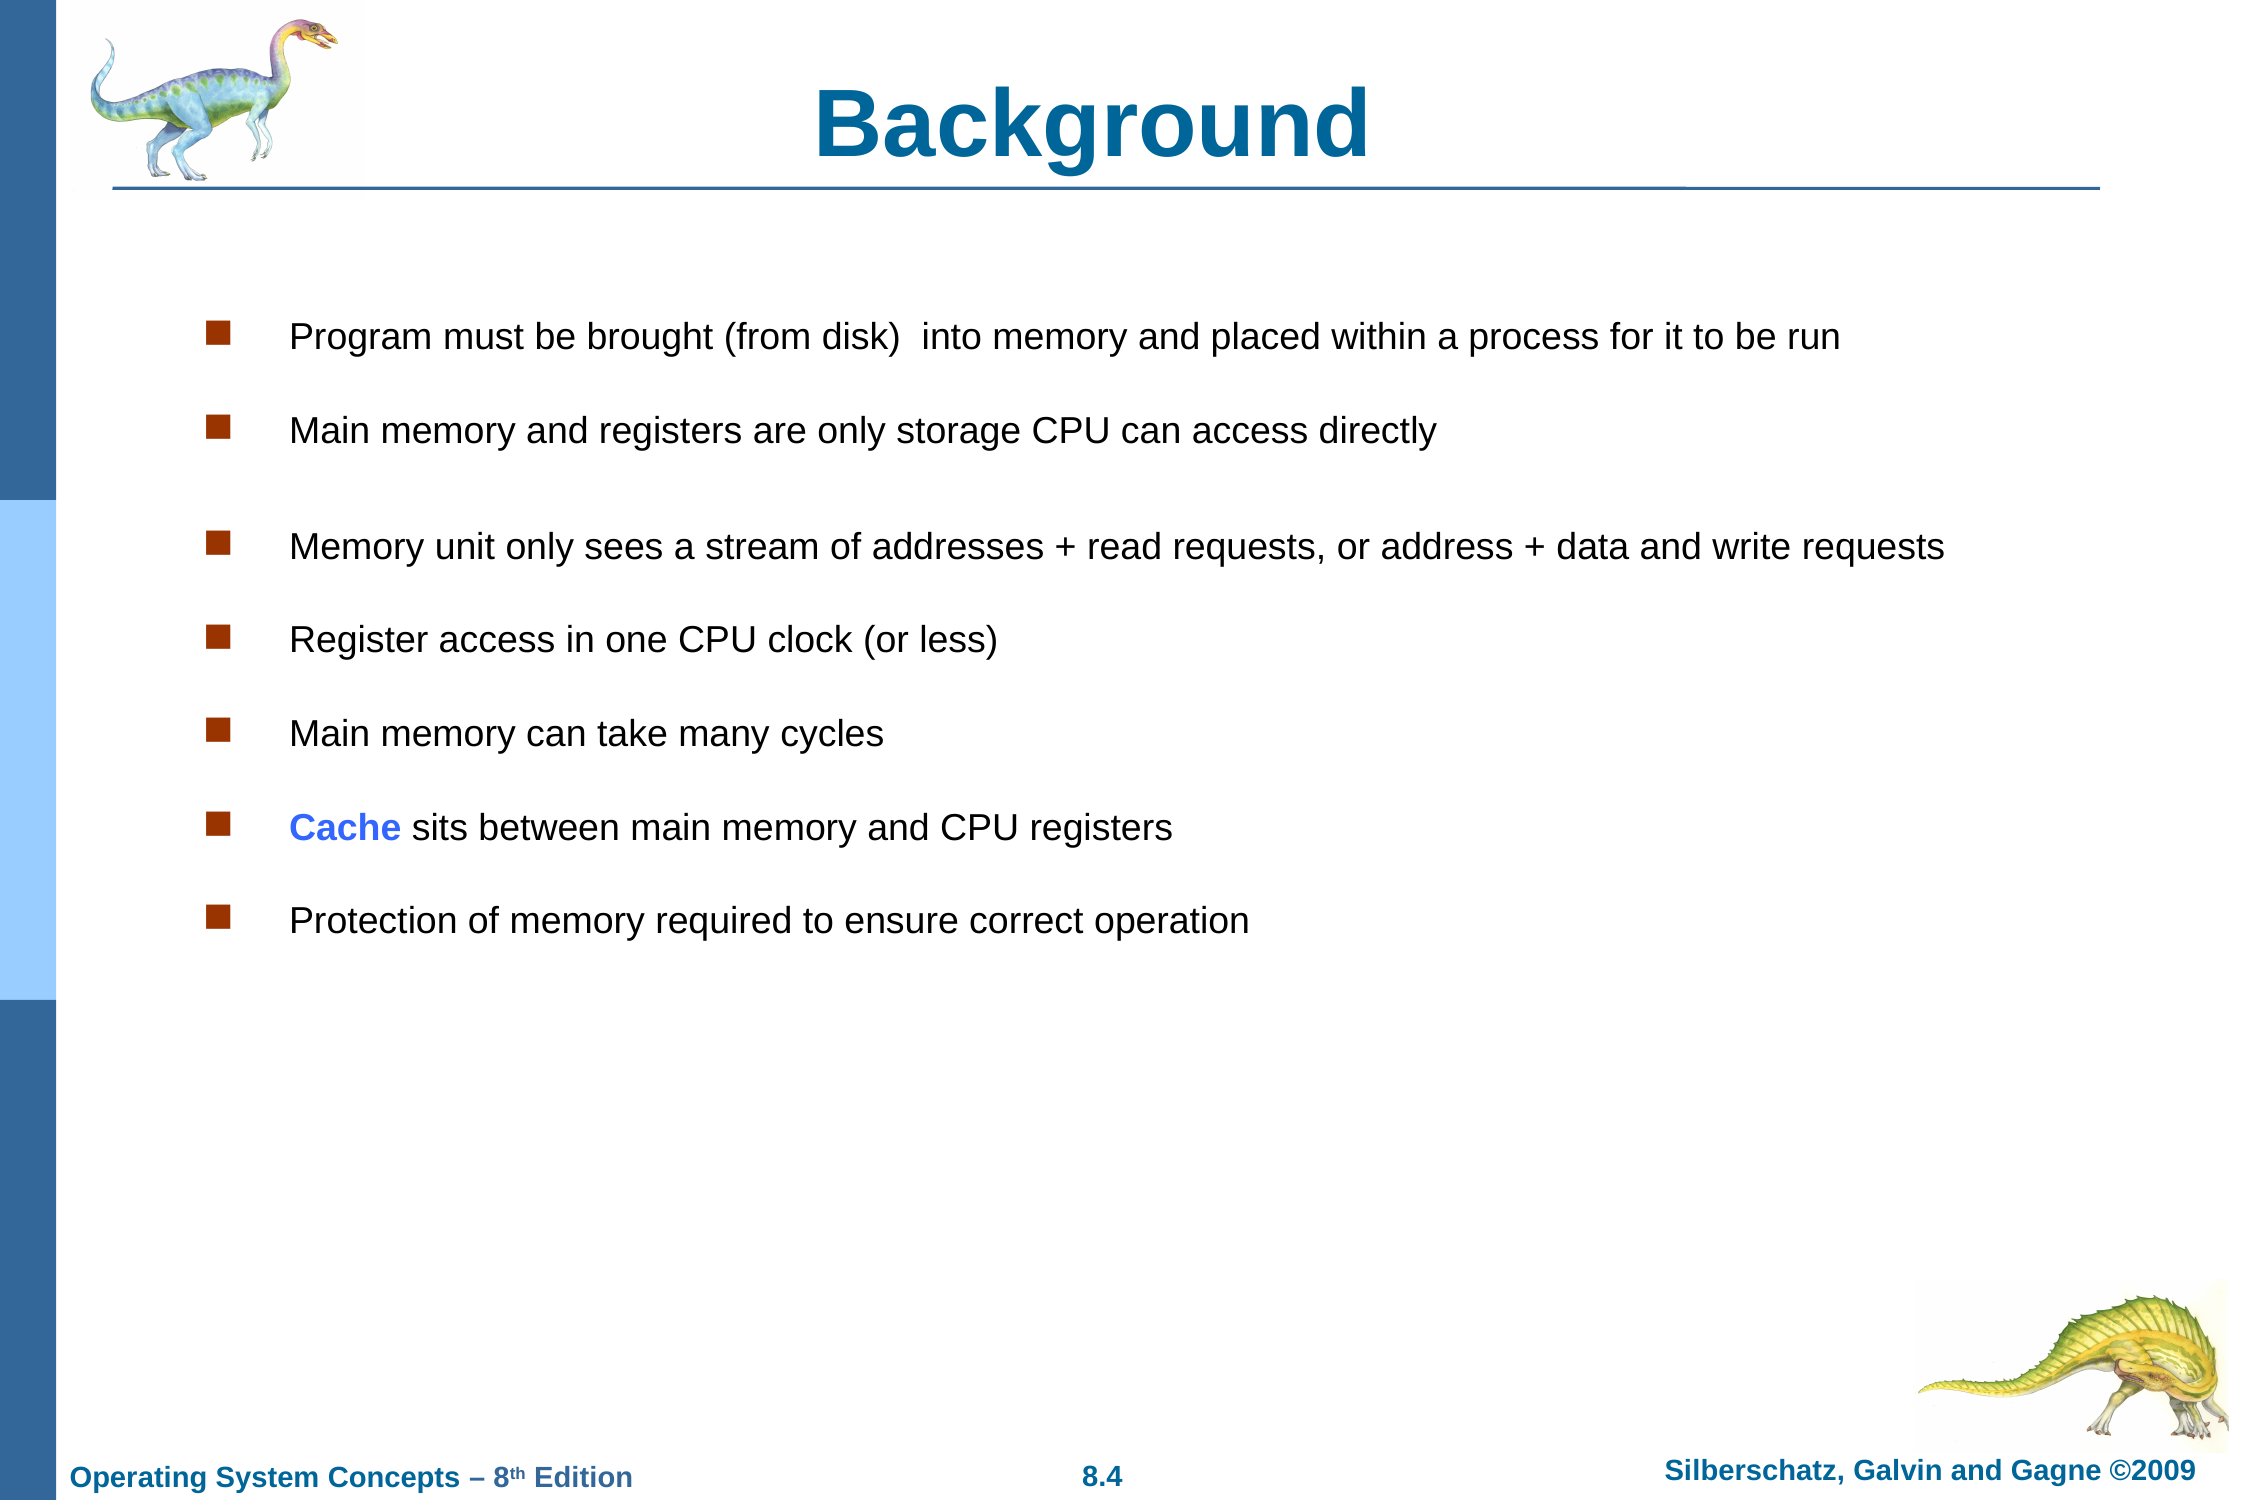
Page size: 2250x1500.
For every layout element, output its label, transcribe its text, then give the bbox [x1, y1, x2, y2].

title Background [260, 60, 1926, 187]
list Program must be brought (from disk) into memory and placed within a process for it to be run Main memory and registers are only storage CPU can access directly Memory unit only sees a stream of addresses + read requests, or address + data and write requests Register access in one CPU clock (or less) Main memory can take many cycles Cache sits between main memory and CPU registers Protection of memory required to ensure correct operation [187, 301, 2091, 1283]
picture [70, 0, 365, 199]
picture [1913, 1279, 2229, 1453]
